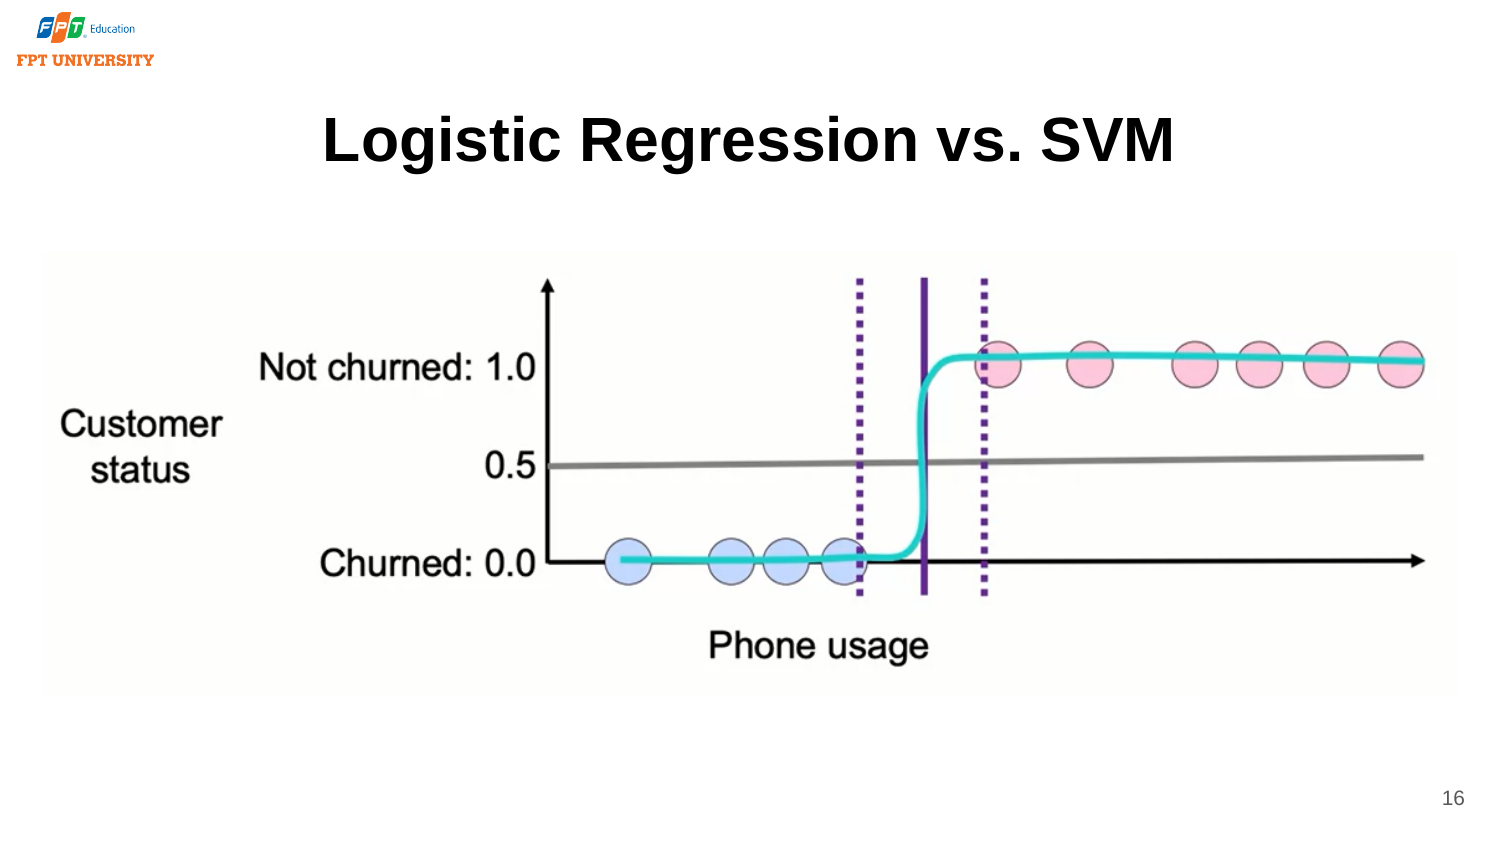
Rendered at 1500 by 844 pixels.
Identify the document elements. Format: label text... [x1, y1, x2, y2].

picture [11, 1, 160, 77]
picture [42, 252, 1458, 696]
slide_number 16 [1389, 764, 1480, 830]
title Logistic Regression vs. SVM [51, 72, 1449, 167]
